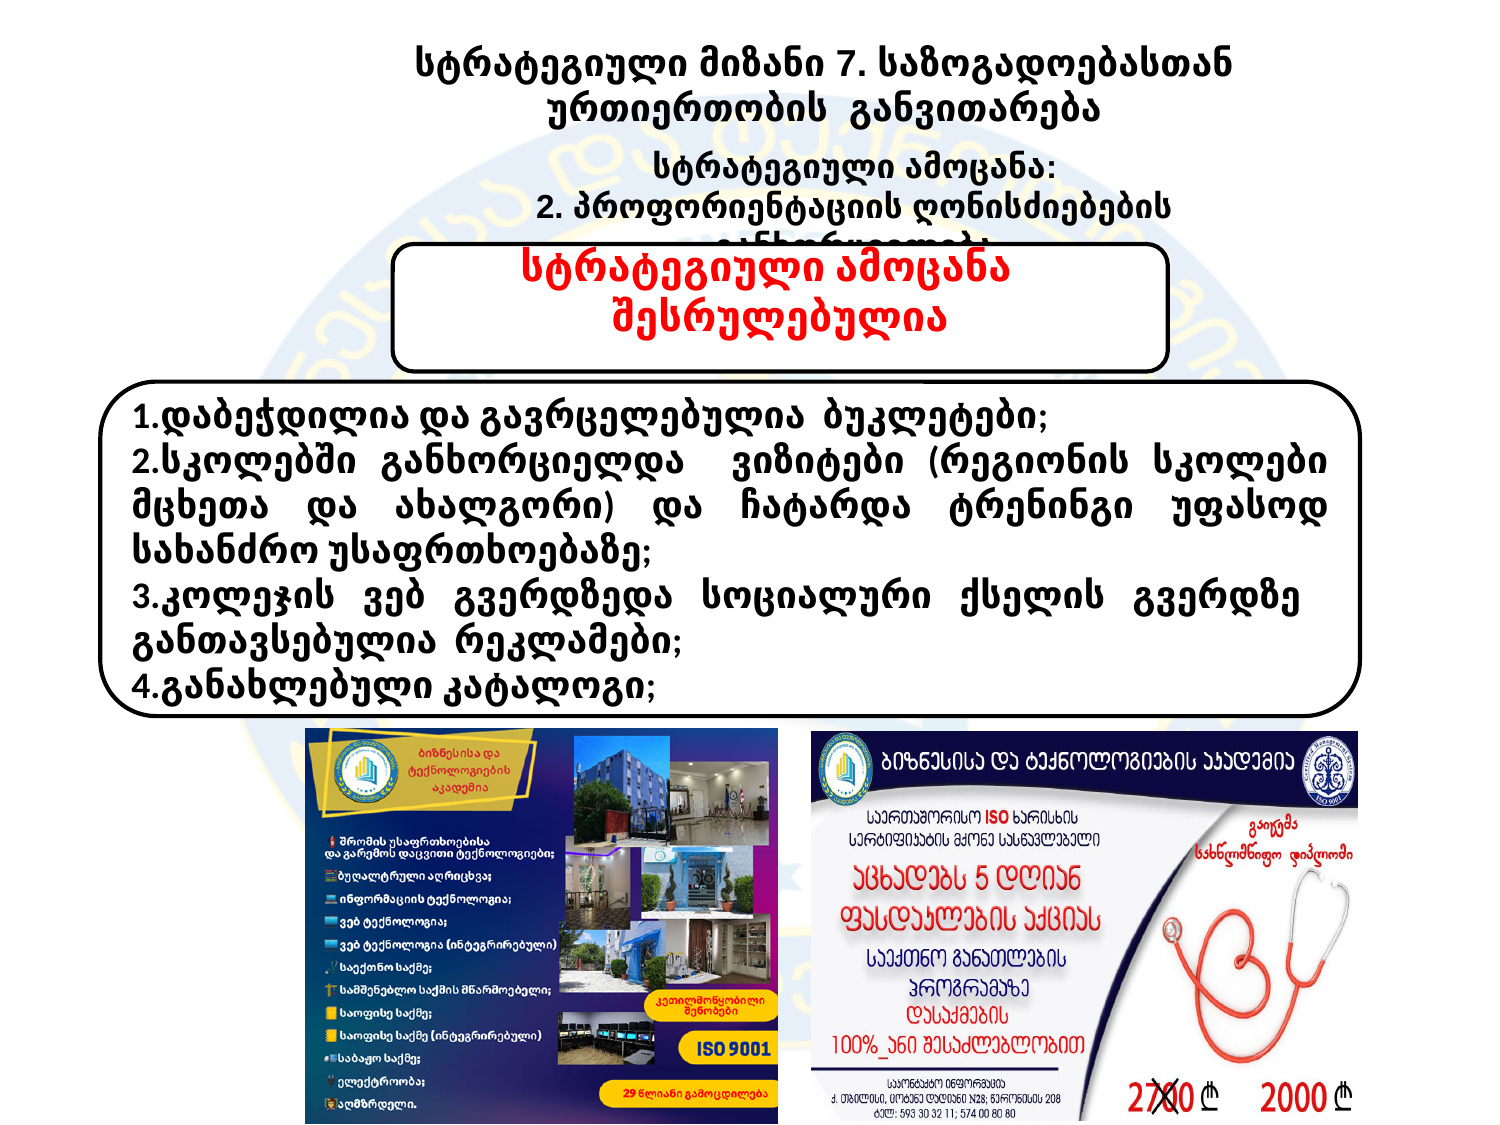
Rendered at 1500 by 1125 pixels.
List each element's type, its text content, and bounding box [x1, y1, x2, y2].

text_box სტრატეგიული ამოცანა შესრულებულია [390, 241, 1170, 374]
picture [325, 1055, 349, 1062]
text_box სტრატეგიული მიზანი 7. საზოგადოებასთან ურთიერთობის განვითარება [363, 31, 1285, 137]
picture [305, 728, 779, 1125]
picture [811, 731, 1358, 1122]
text_box 1.დაბეჭდილია და გავრცელებულია ბუკლეტები; 2.სკოლებში განხორციელდა ვიზიტები (რეგიონის სკოლები მცხეთა და ახალგორი) და ჩატარდა ტრენინგი უფასოდ სახანძრო უსაფრთხოებაზე; 3.კოლეჯის ვებ გვერდზედა სოციალური ქსელის გვერდზე განთავსებულია რეკლამები; 4.განახლებული კატალოგი; [98, 379, 1363, 719]
picture [326, 1029, 336, 1041]
picture [348, 1034, 358, 1039]
text_box სტრატეგიული ამოცანა: 2. პროფორიენტაციის ღონისძიებების განხორციელება [392, 137, 1317, 273]
picture [348, 1010, 358, 1016]
picture [326, 1006, 336, 1019]
